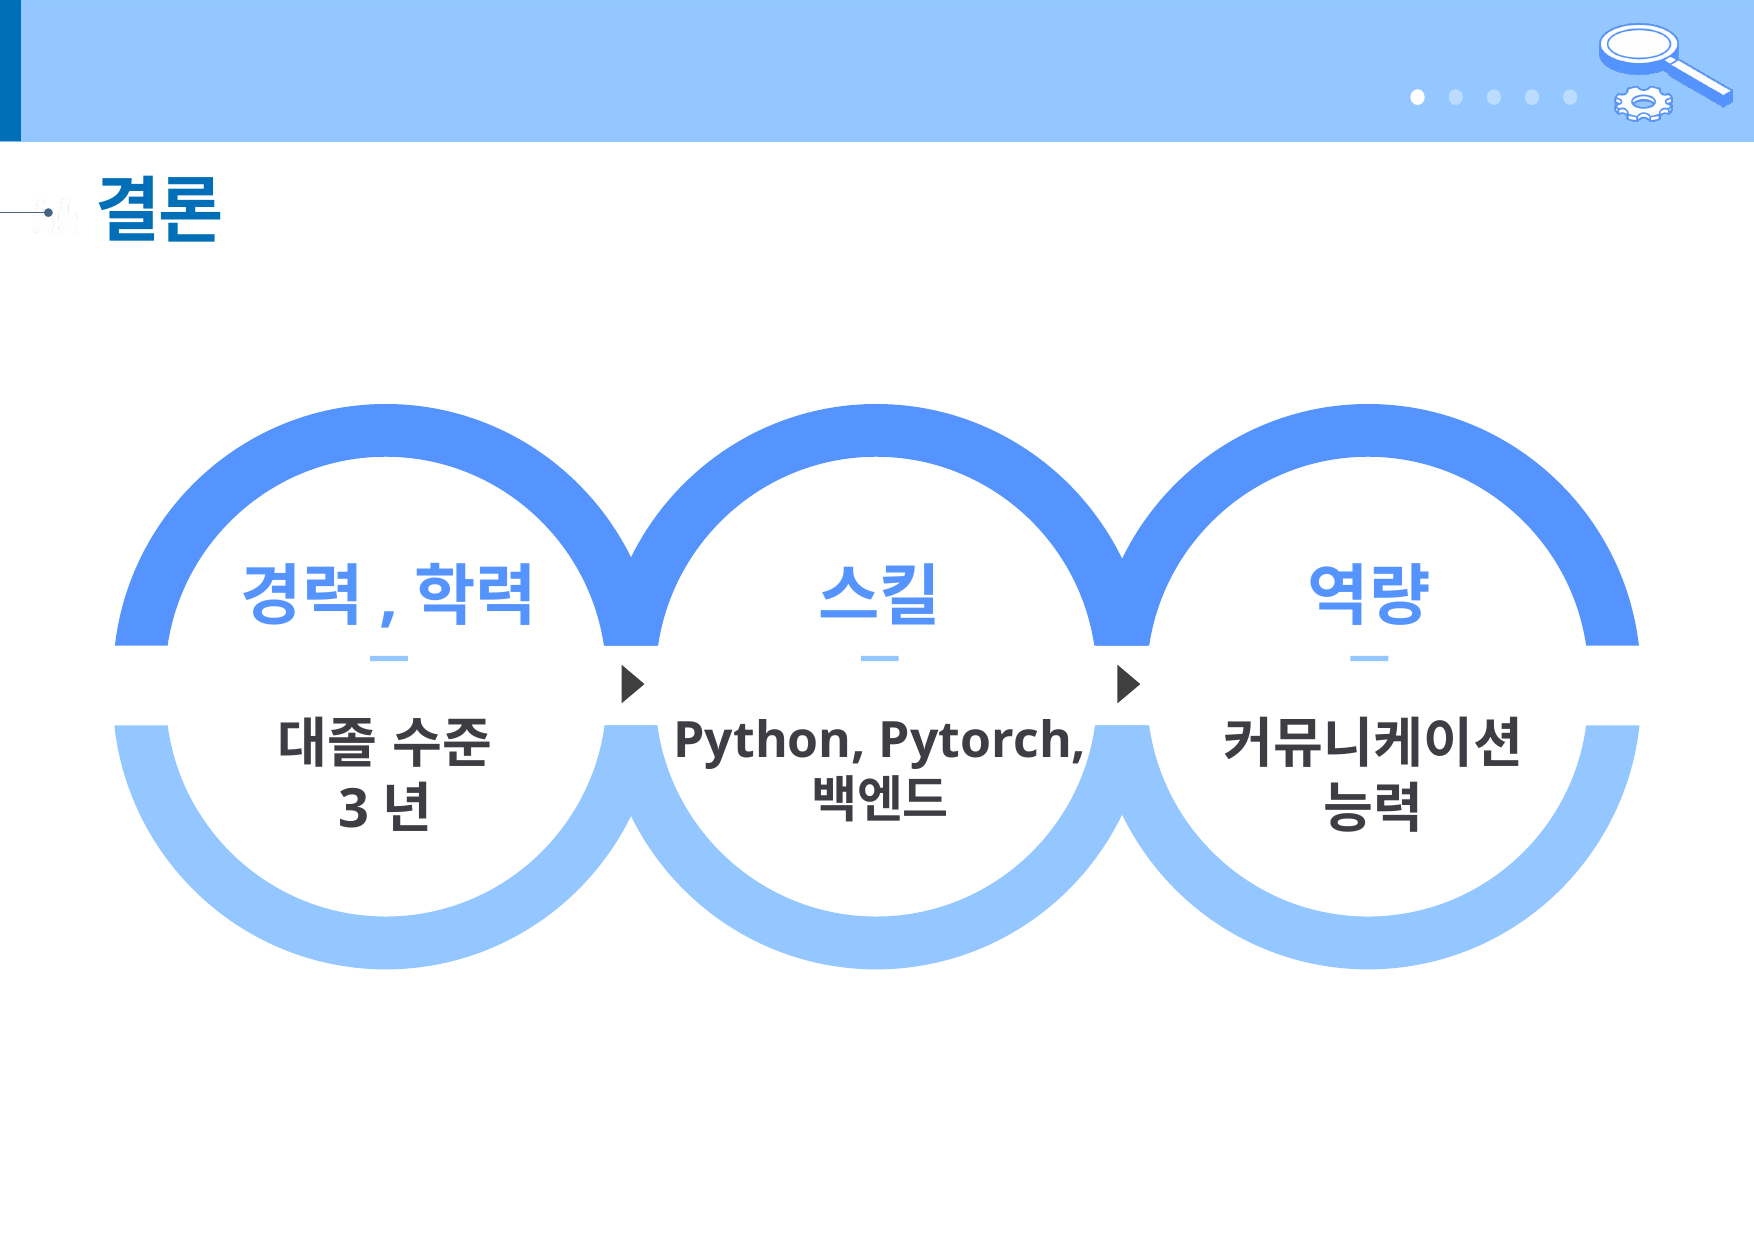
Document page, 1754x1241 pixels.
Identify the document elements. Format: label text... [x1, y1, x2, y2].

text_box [114, 403, 1640, 970]
picture [21, 0, 1754, 142]
text_box 결론 [80, 167, 239, 259]
picture [33, 198, 78, 233]
